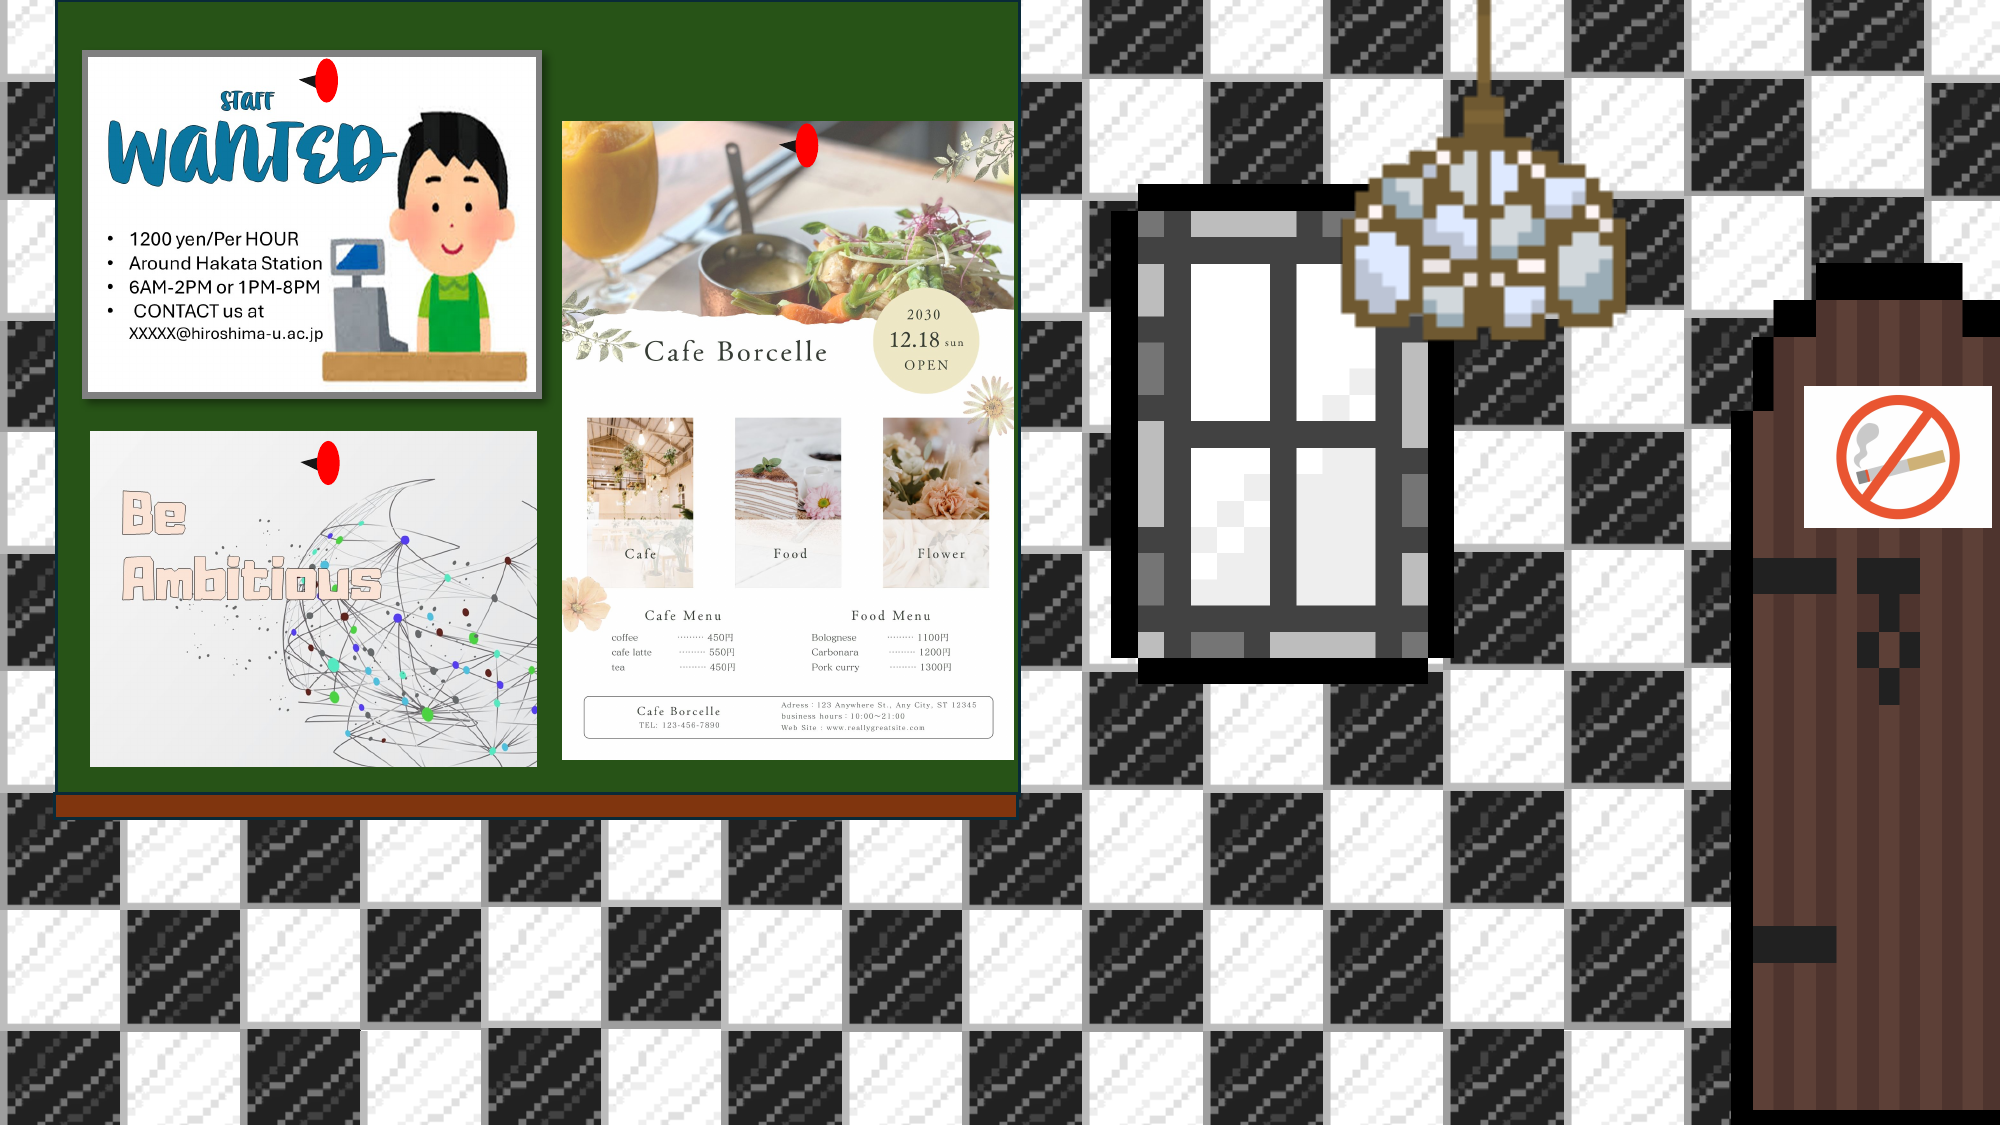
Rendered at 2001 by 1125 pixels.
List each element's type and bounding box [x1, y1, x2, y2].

text_box [301, 440, 341, 486]
picture [0, 0, 2000, 1125]
text_box [779, 122, 819, 169]
text_box [299, 57, 339, 104]
